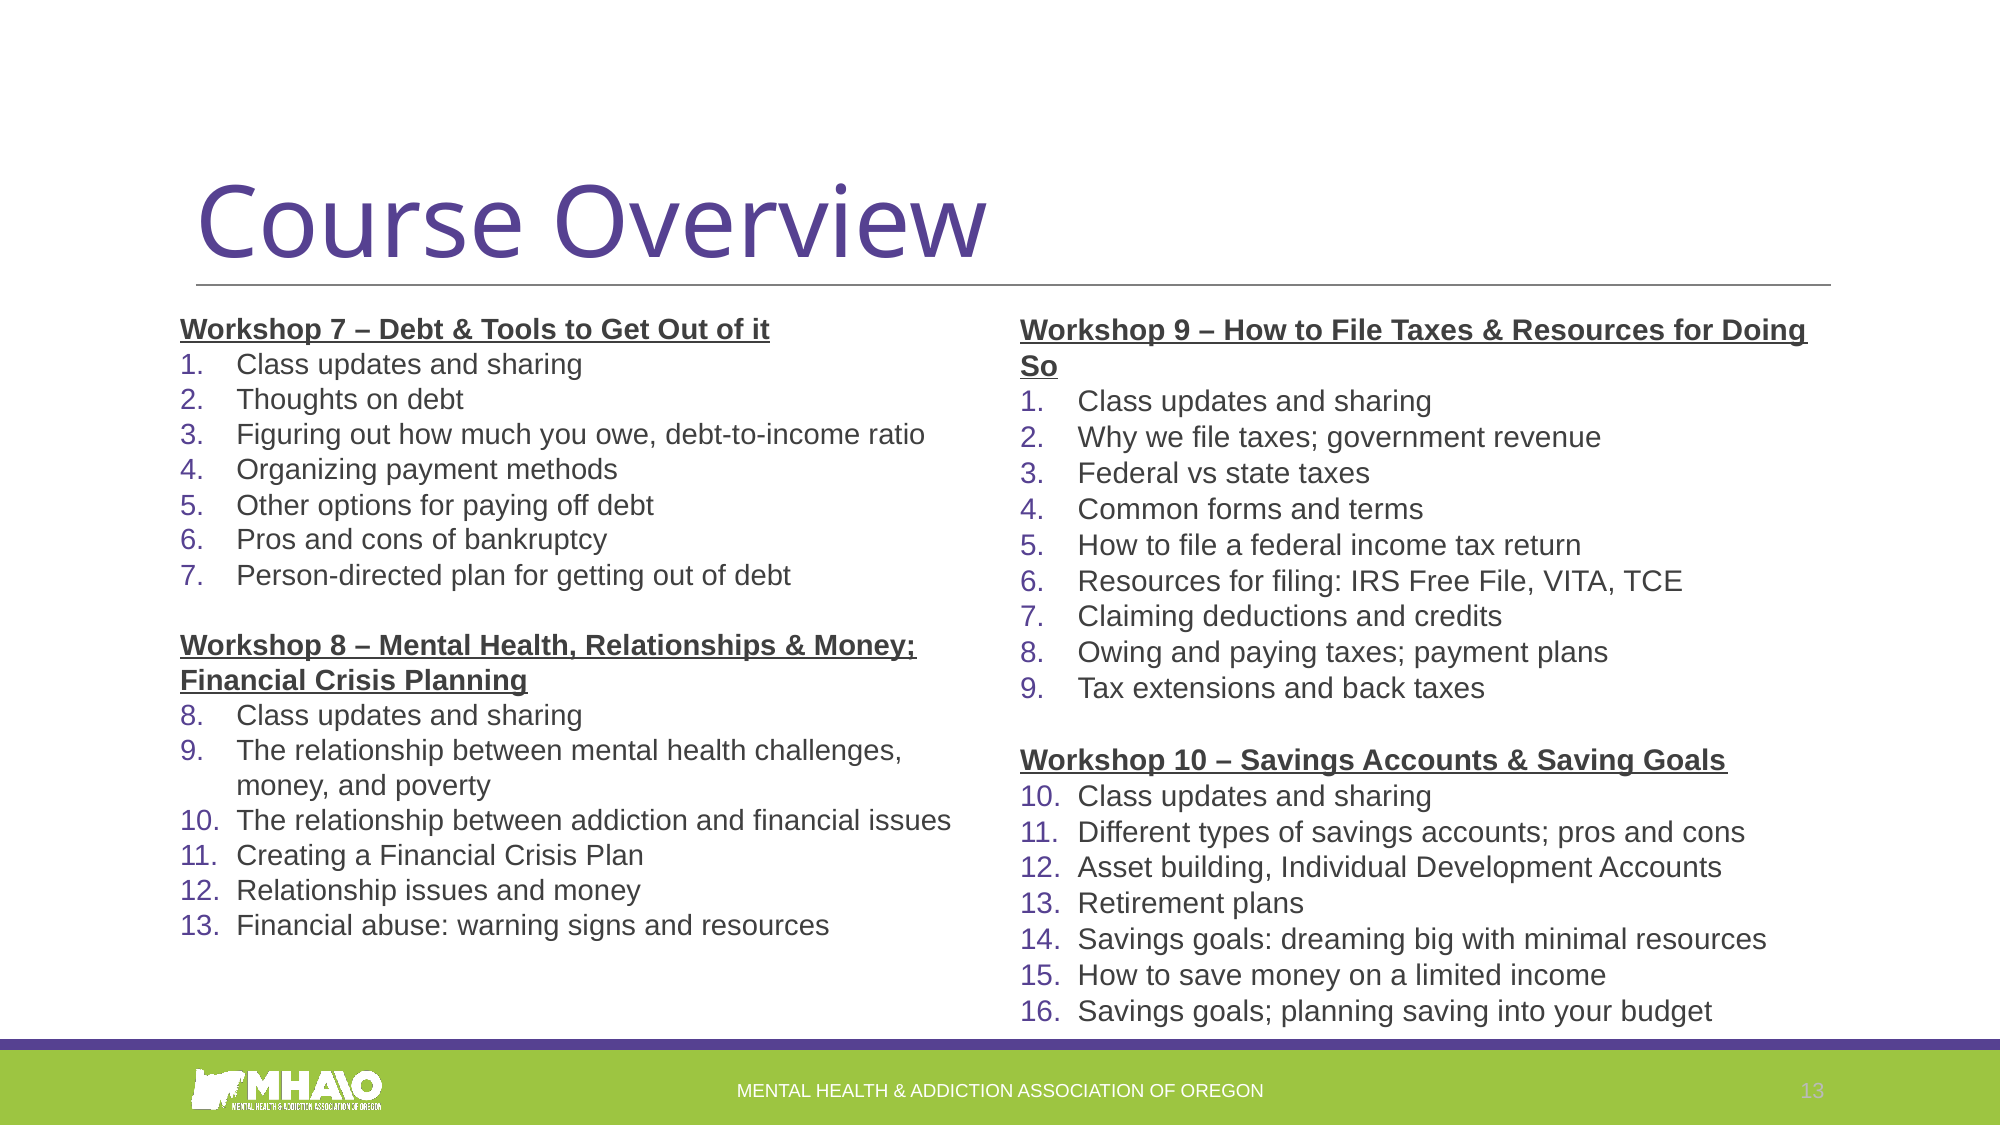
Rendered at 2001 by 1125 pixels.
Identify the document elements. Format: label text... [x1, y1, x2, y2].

list Workshop 7 – Debt & Tools to Get Out of it Class updates and sharing Thoughts on debt Figuring out how much you owe, debt-to-income ratio Organizing payment methods Other options for paying off debt Pros and cons of bankruptcy Person-directed plan for getting out of debt Workshop 8 – Mental Health, Relationships & Money; Financial Crisis Planning Class updates and sharing The relationship between mental health challenges, money, and poverty The relationship between addiction and financial issues Creating a Financial Crisis Plan Relationship issues and money Financial abuse: warning signs and resources [180, 302, 990, 1036]
picture [189, 1066, 383, 1112]
title Course Overview [180, 47, 1830, 285]
list Workshop 9 – How to File Taxes & Resources for Doing So Class updates and sharing Why we file taxes; government revenue Federal vs state taxes Common forms and terms How to file a federal income tax return Resources for filing: IRS Free File, VITA, TCE Claiming deductions and credits Owing and paying taxes; payment plans Tax extensions and back taxes Workshop 10 – Savings Accounts & Saving Goals Class updates and sharing Different types of savings accounts; pros and cons Asset building, Individual Development Accounts Retirement plans Savings goals: dreaming big with minimal resources How to save money on a limited income Savings goals; planning saving into your budget [1020, 302, 1830, 1036]
footer MENTAL HEALTH & ADDICTION ASSOCIATION OF OREGON [604, 1059, 1396, 1120]
slide_number ‹#› [1624, 1059, 1840, 1120]
